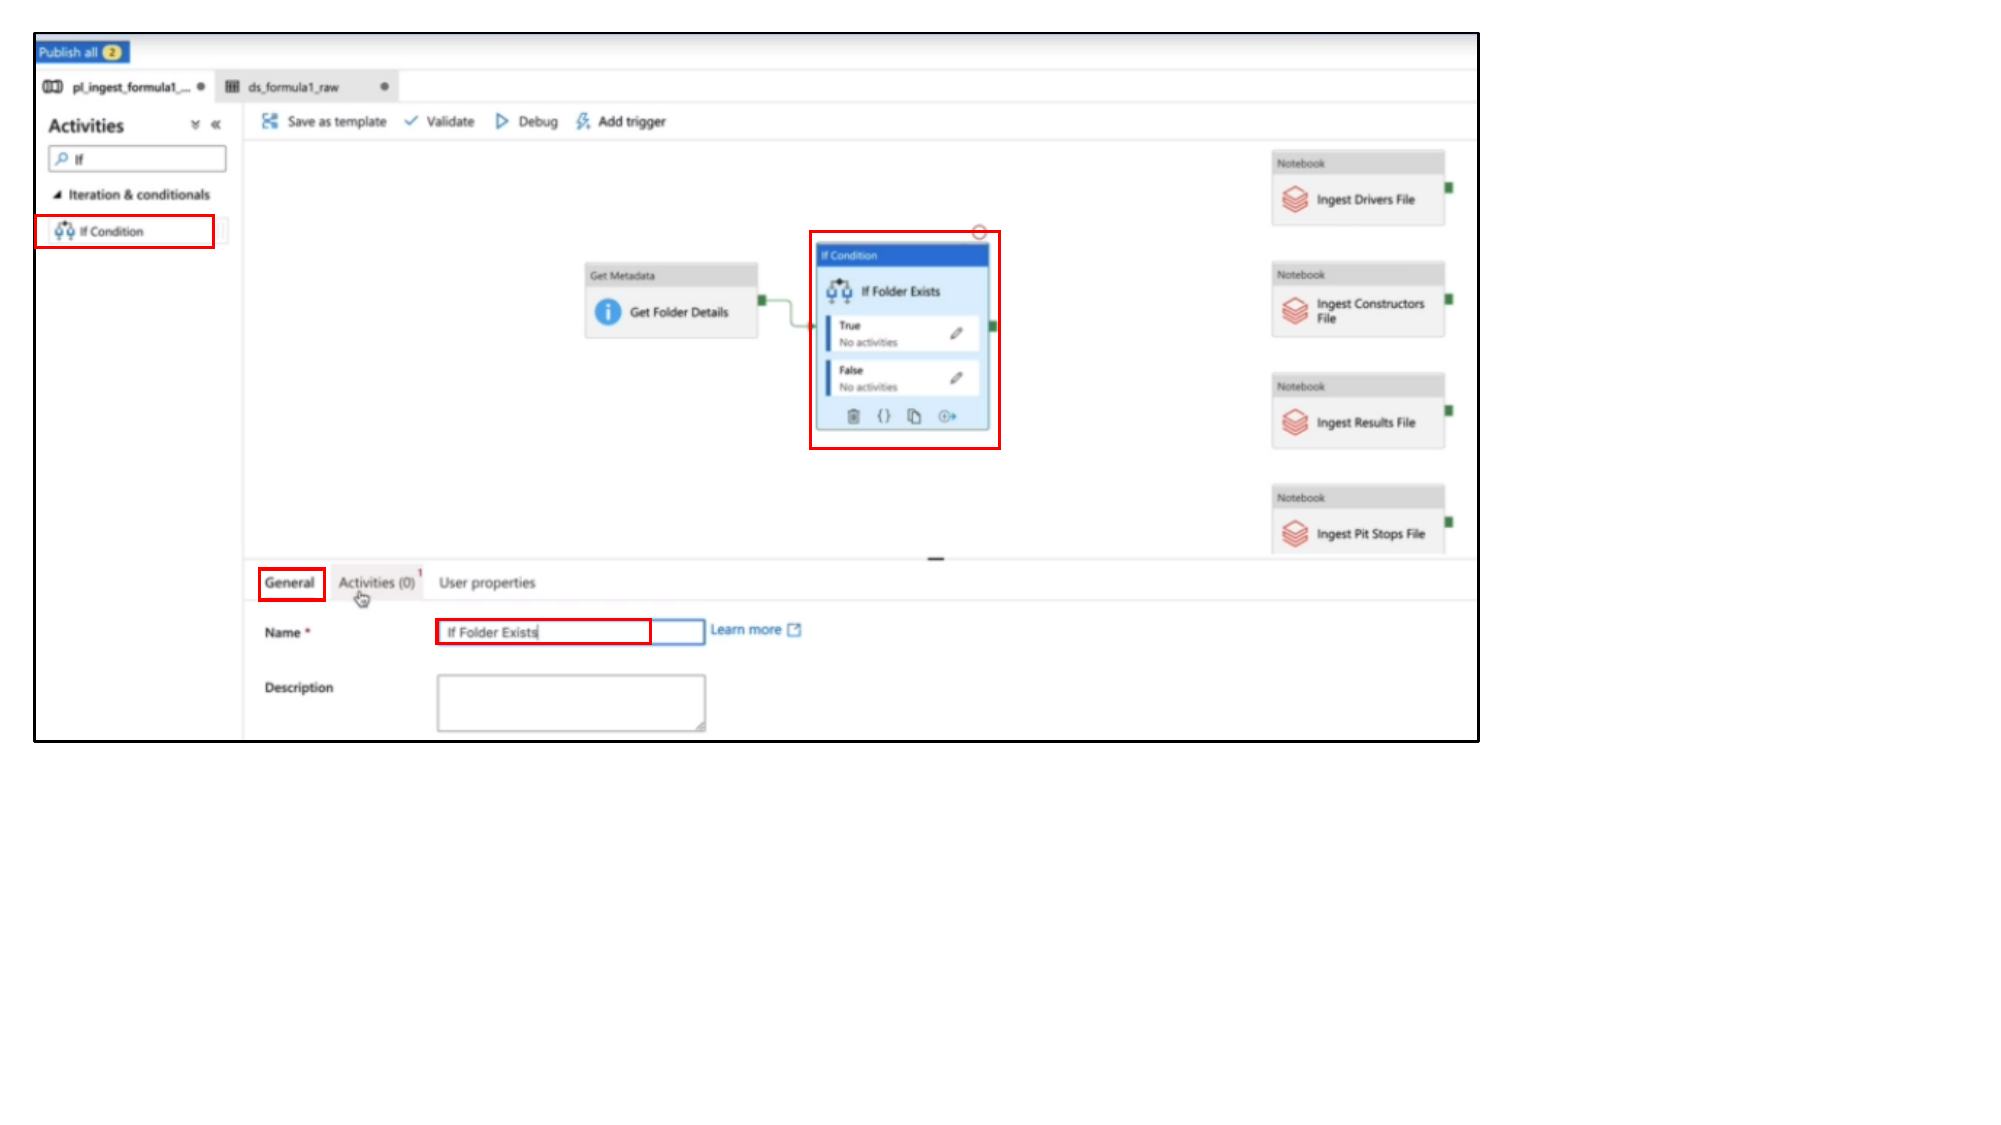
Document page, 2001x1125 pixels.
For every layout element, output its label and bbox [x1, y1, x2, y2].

picture [35, 34, 1478, 740]
